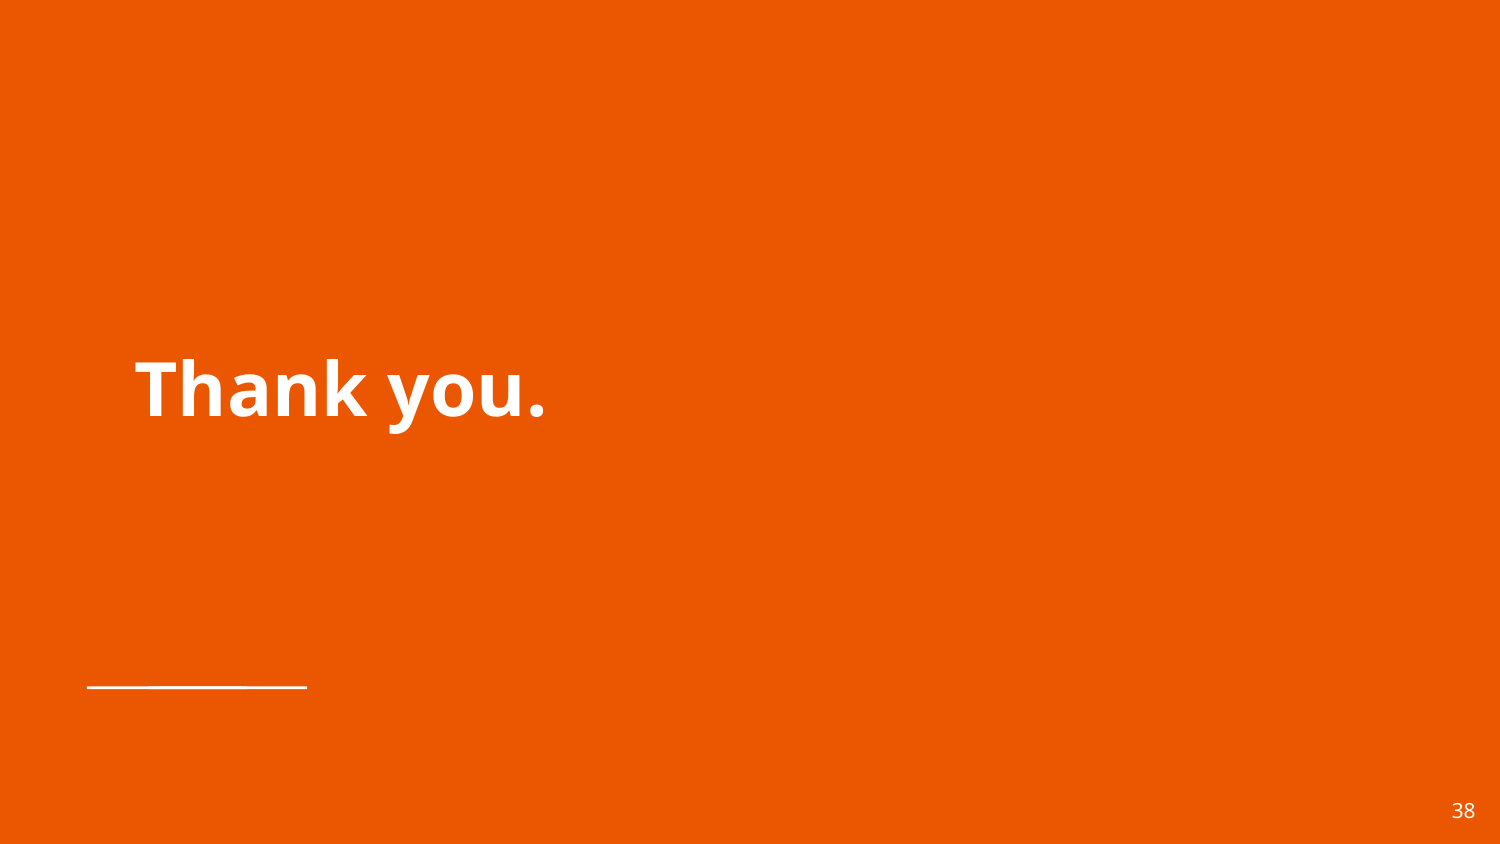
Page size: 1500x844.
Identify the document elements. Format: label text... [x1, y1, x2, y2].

title Thank you. [119, 141, 1272, 632]
slide_number ‹#› [1400, 779, 1491, 844]
